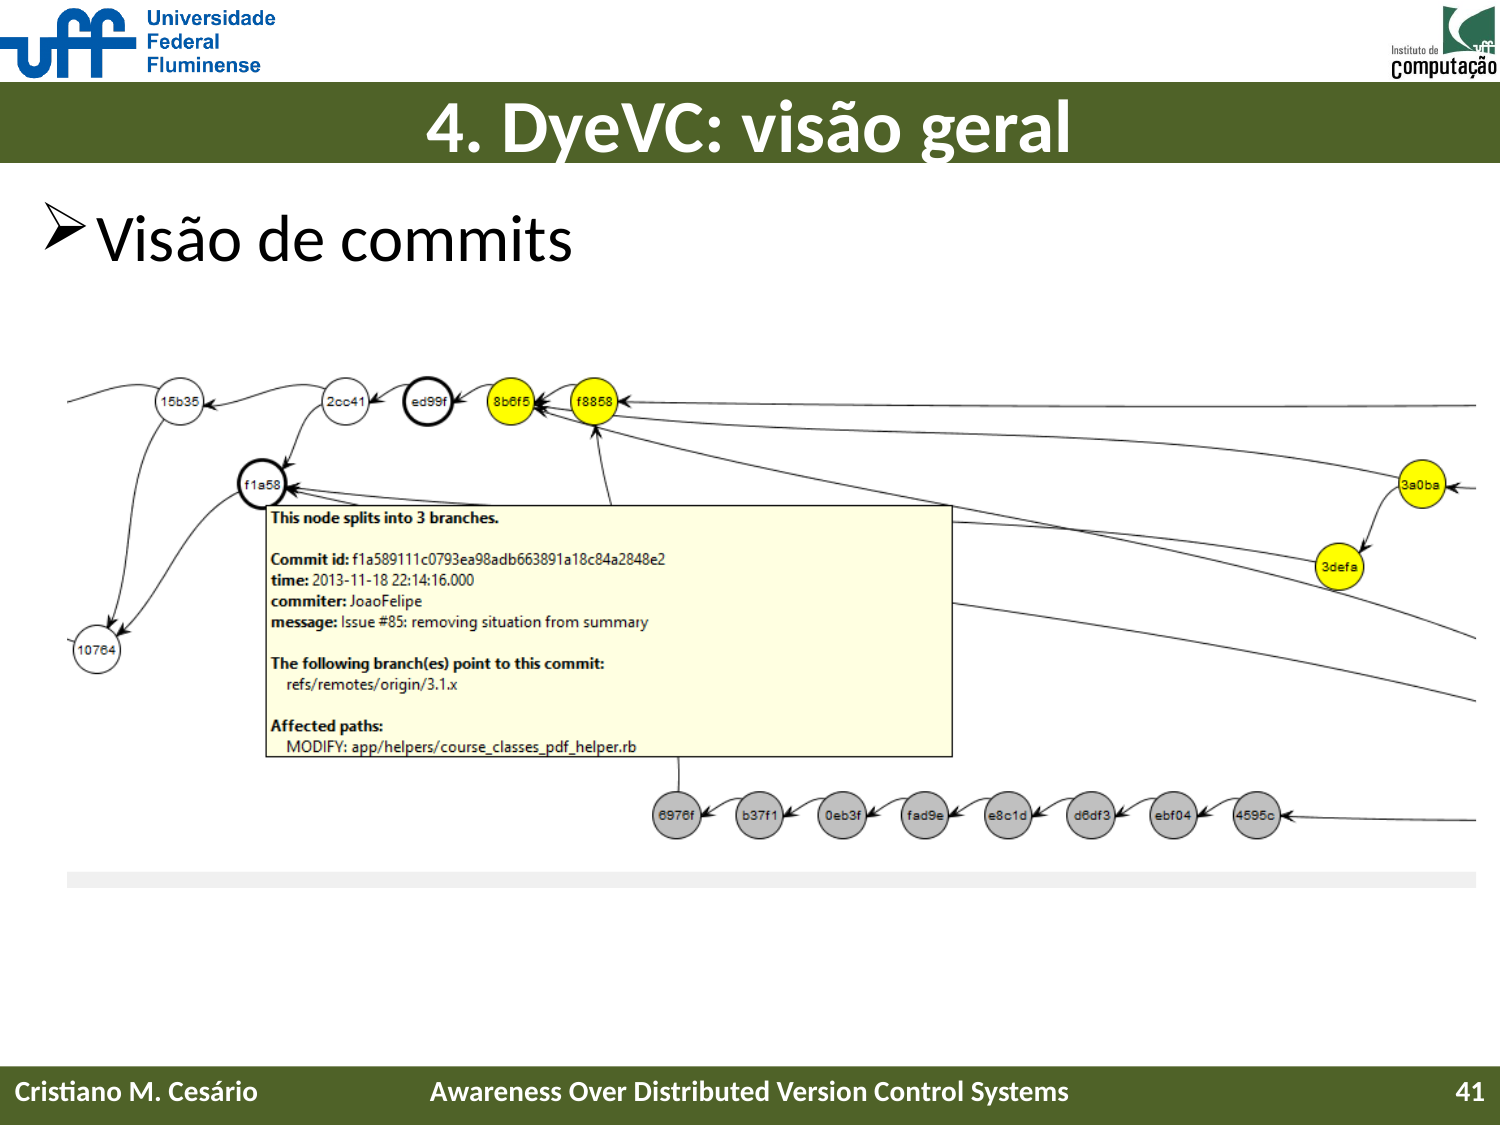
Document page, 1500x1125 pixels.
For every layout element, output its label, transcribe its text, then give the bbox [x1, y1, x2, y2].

picture [66, 349, 1477, 888]
slide_number 41 [1149, 1065, 1500, 1125]
text_box Visão de commits [24, 187, 1475, 1050]
title 4. DyeVC: visão geral [0, 82, 1500, 163]
footer Awareness Over Distributed Version Control Systems [362, 1065, 1138, 1125]
picture [0, 0, 325, 82]
slide_number Cristiano M. Cesário [0, 1065, 350, 1125]
